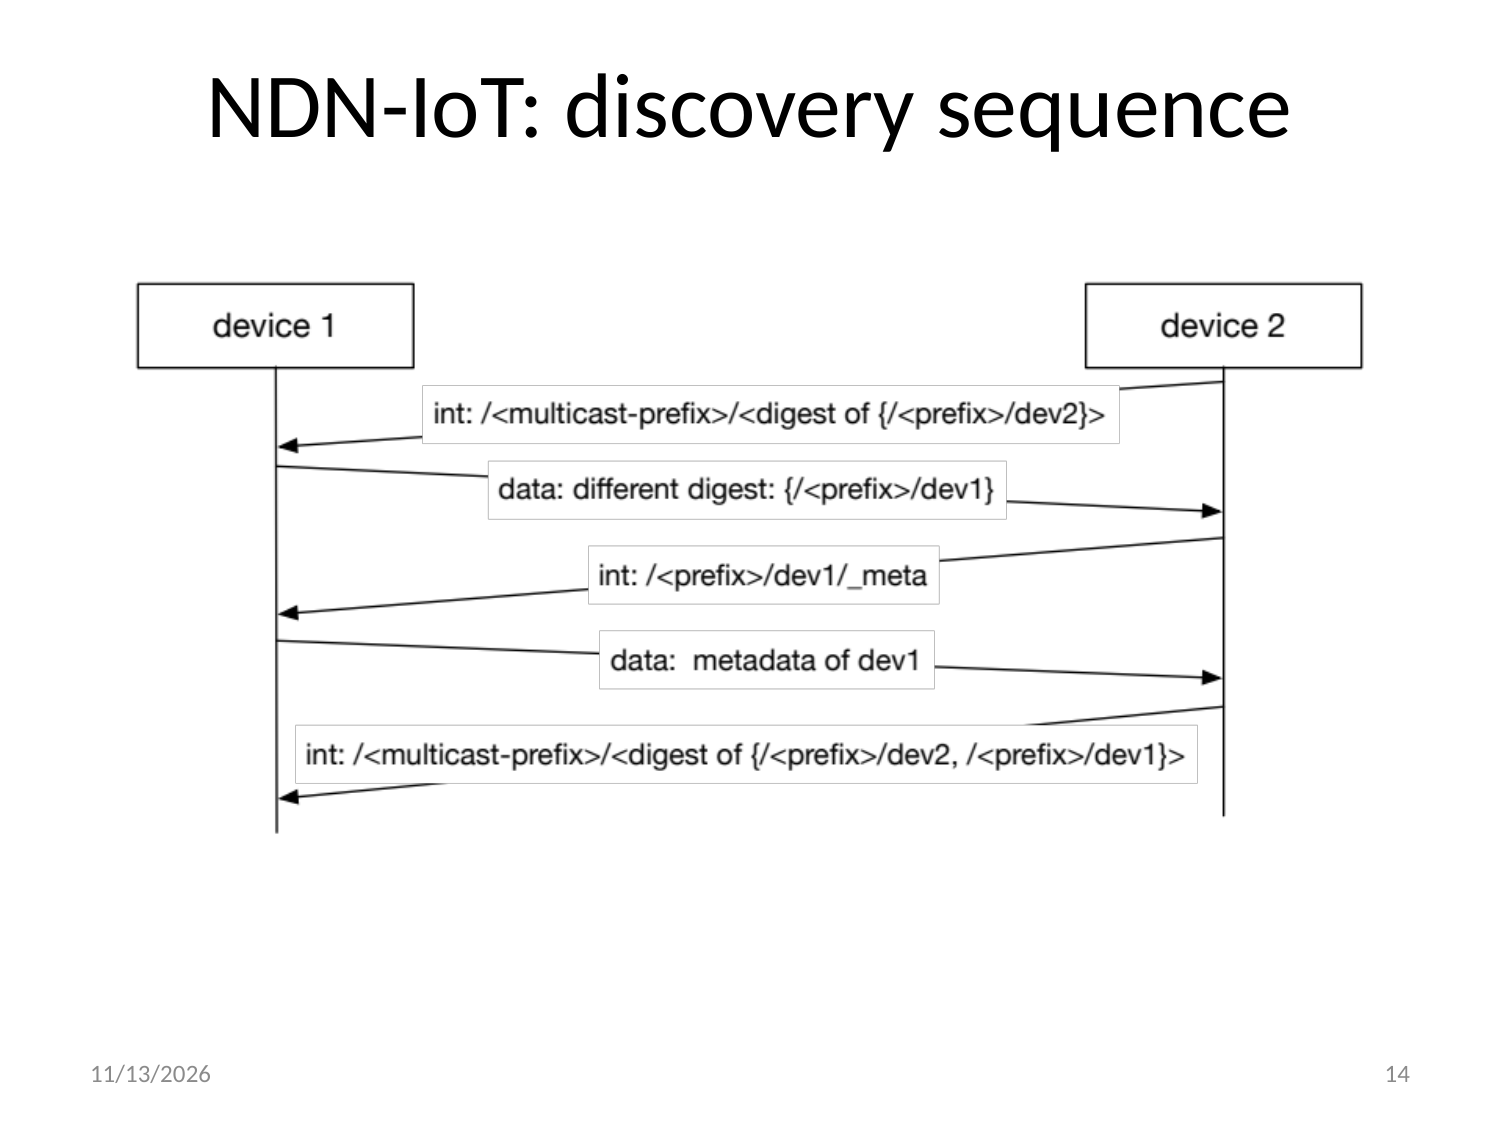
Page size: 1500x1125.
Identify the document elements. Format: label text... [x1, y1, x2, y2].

title NDN-IoT: discovery sequence [75, 20, 1425, 180]
slide_number 14 [1074, 1042, 1425, 1103]
picture [133, 279, 1365, 834]
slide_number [75, 1042, 425, 1103]
